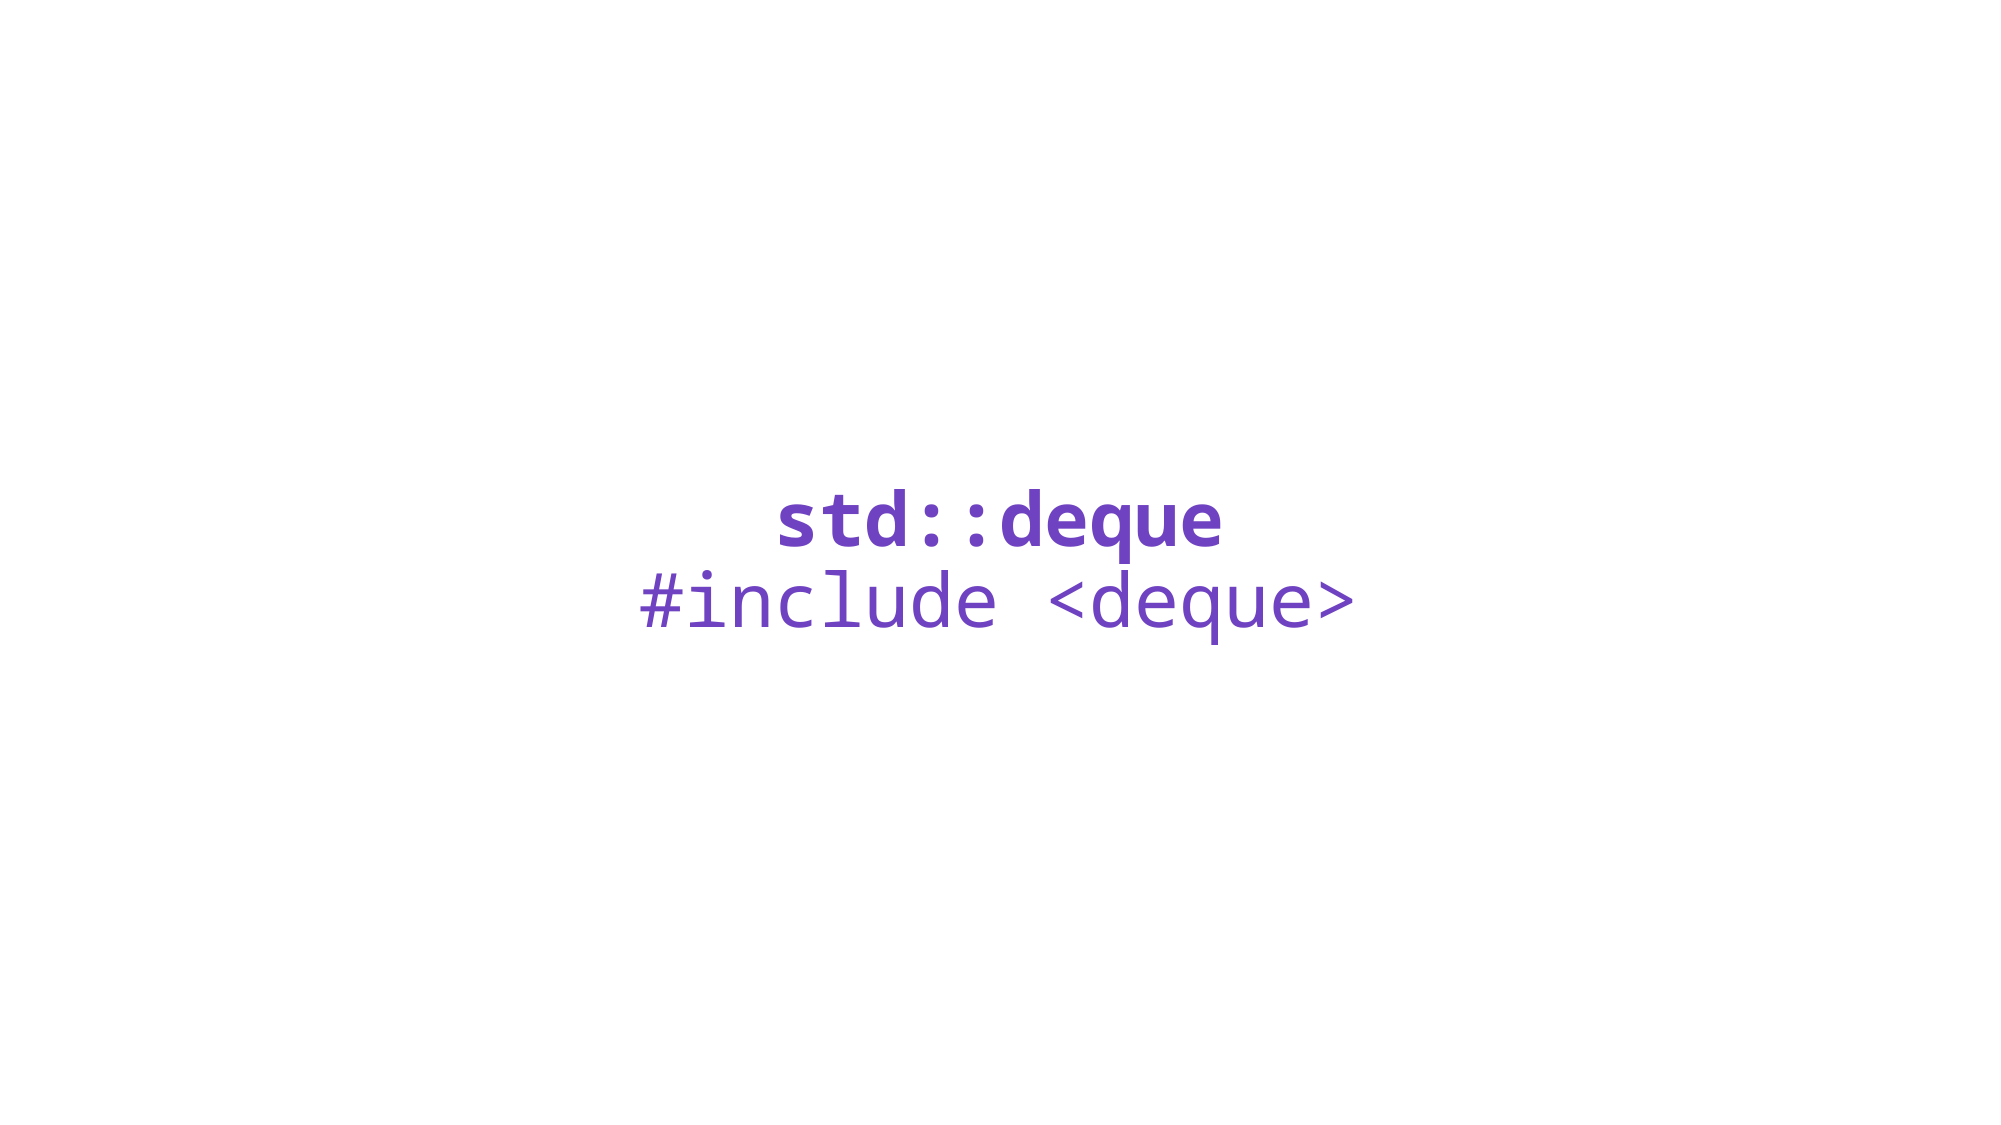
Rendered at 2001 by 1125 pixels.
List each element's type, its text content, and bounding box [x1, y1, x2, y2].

title std::deque #include <deque> [64, 499, 1936, 626]
